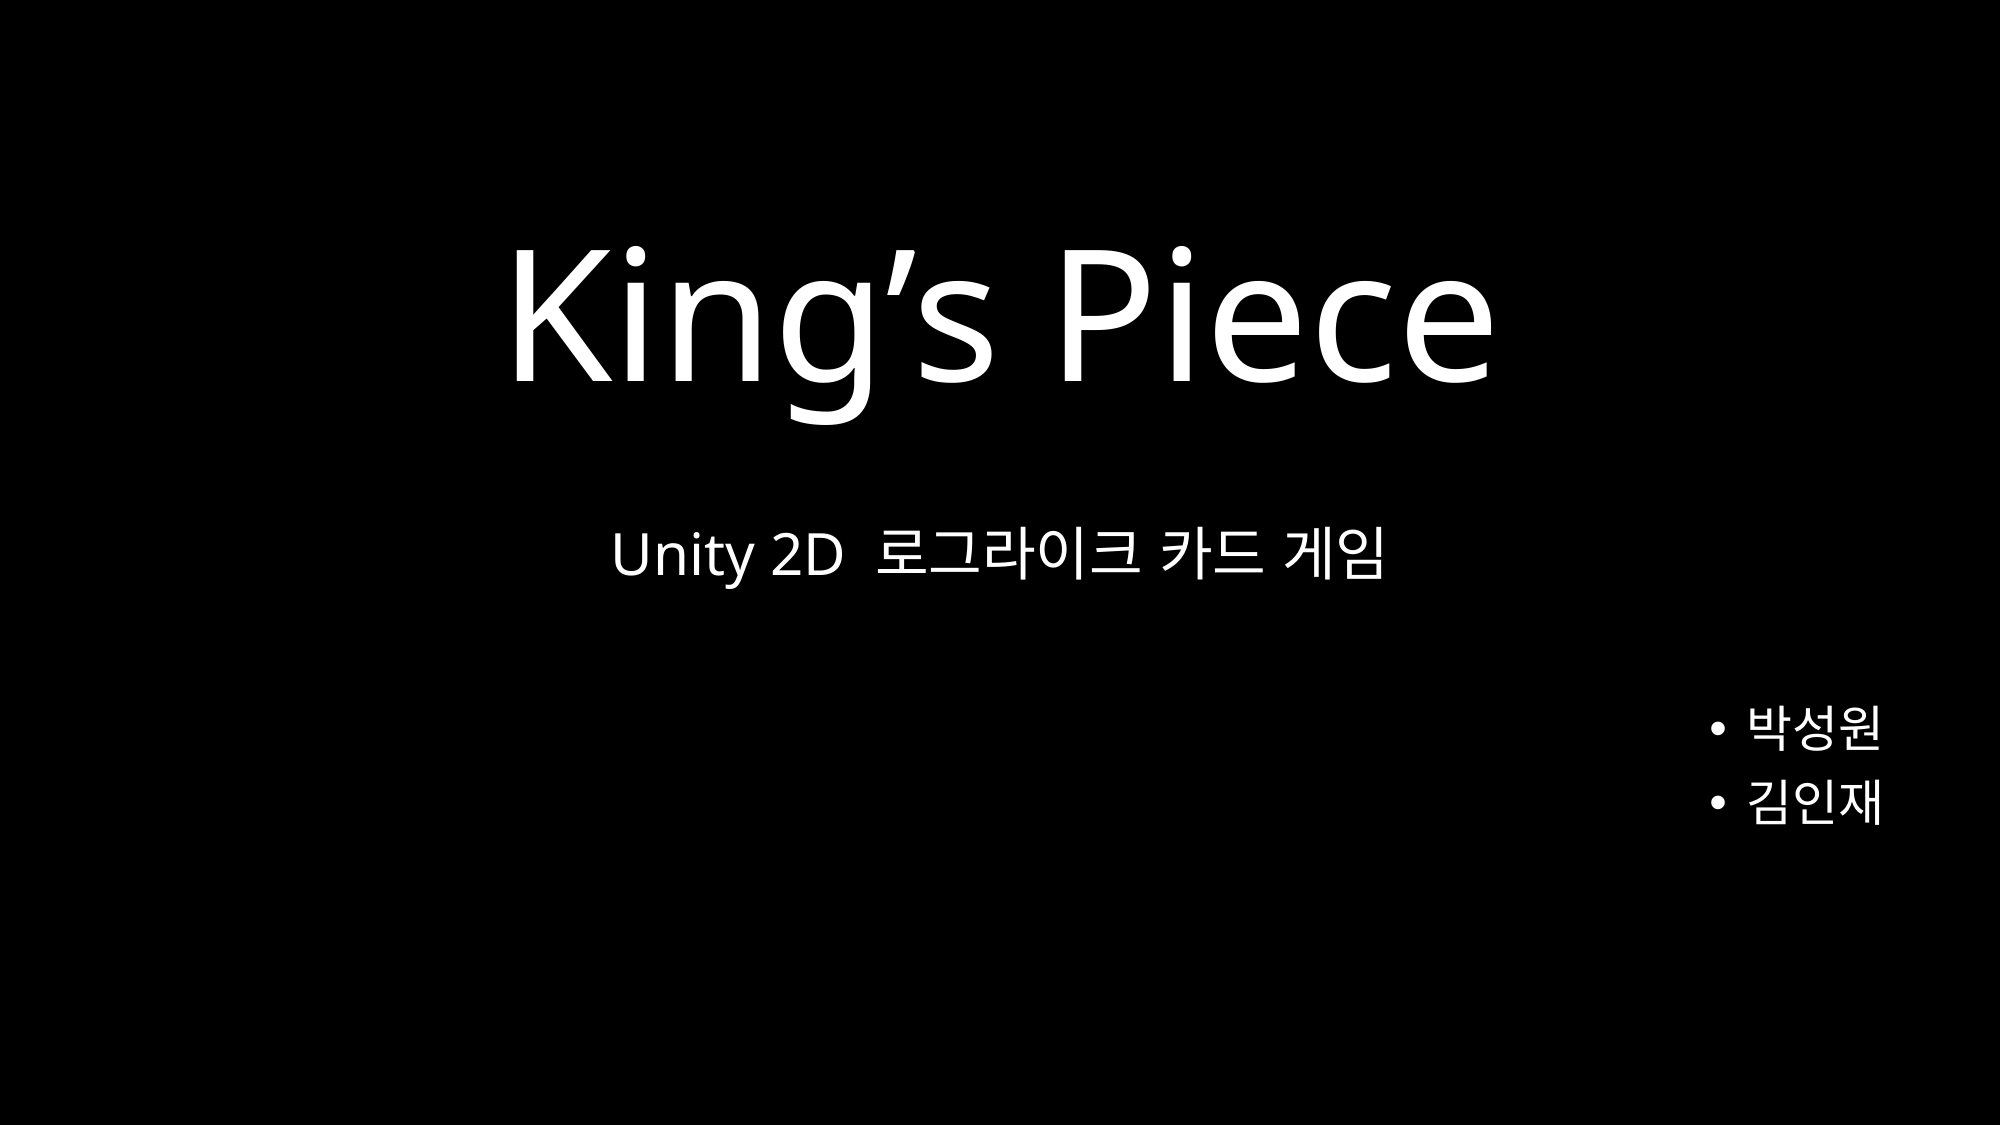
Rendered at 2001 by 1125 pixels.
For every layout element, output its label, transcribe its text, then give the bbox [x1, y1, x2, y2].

title King’s Piece [99, 157, 1900, 487]
list 박성원 김인재 [1627, 696, 1900, 1005]
list Unity 2D 로그라이크 카드 게임 [225, 517, 1775, 607]
